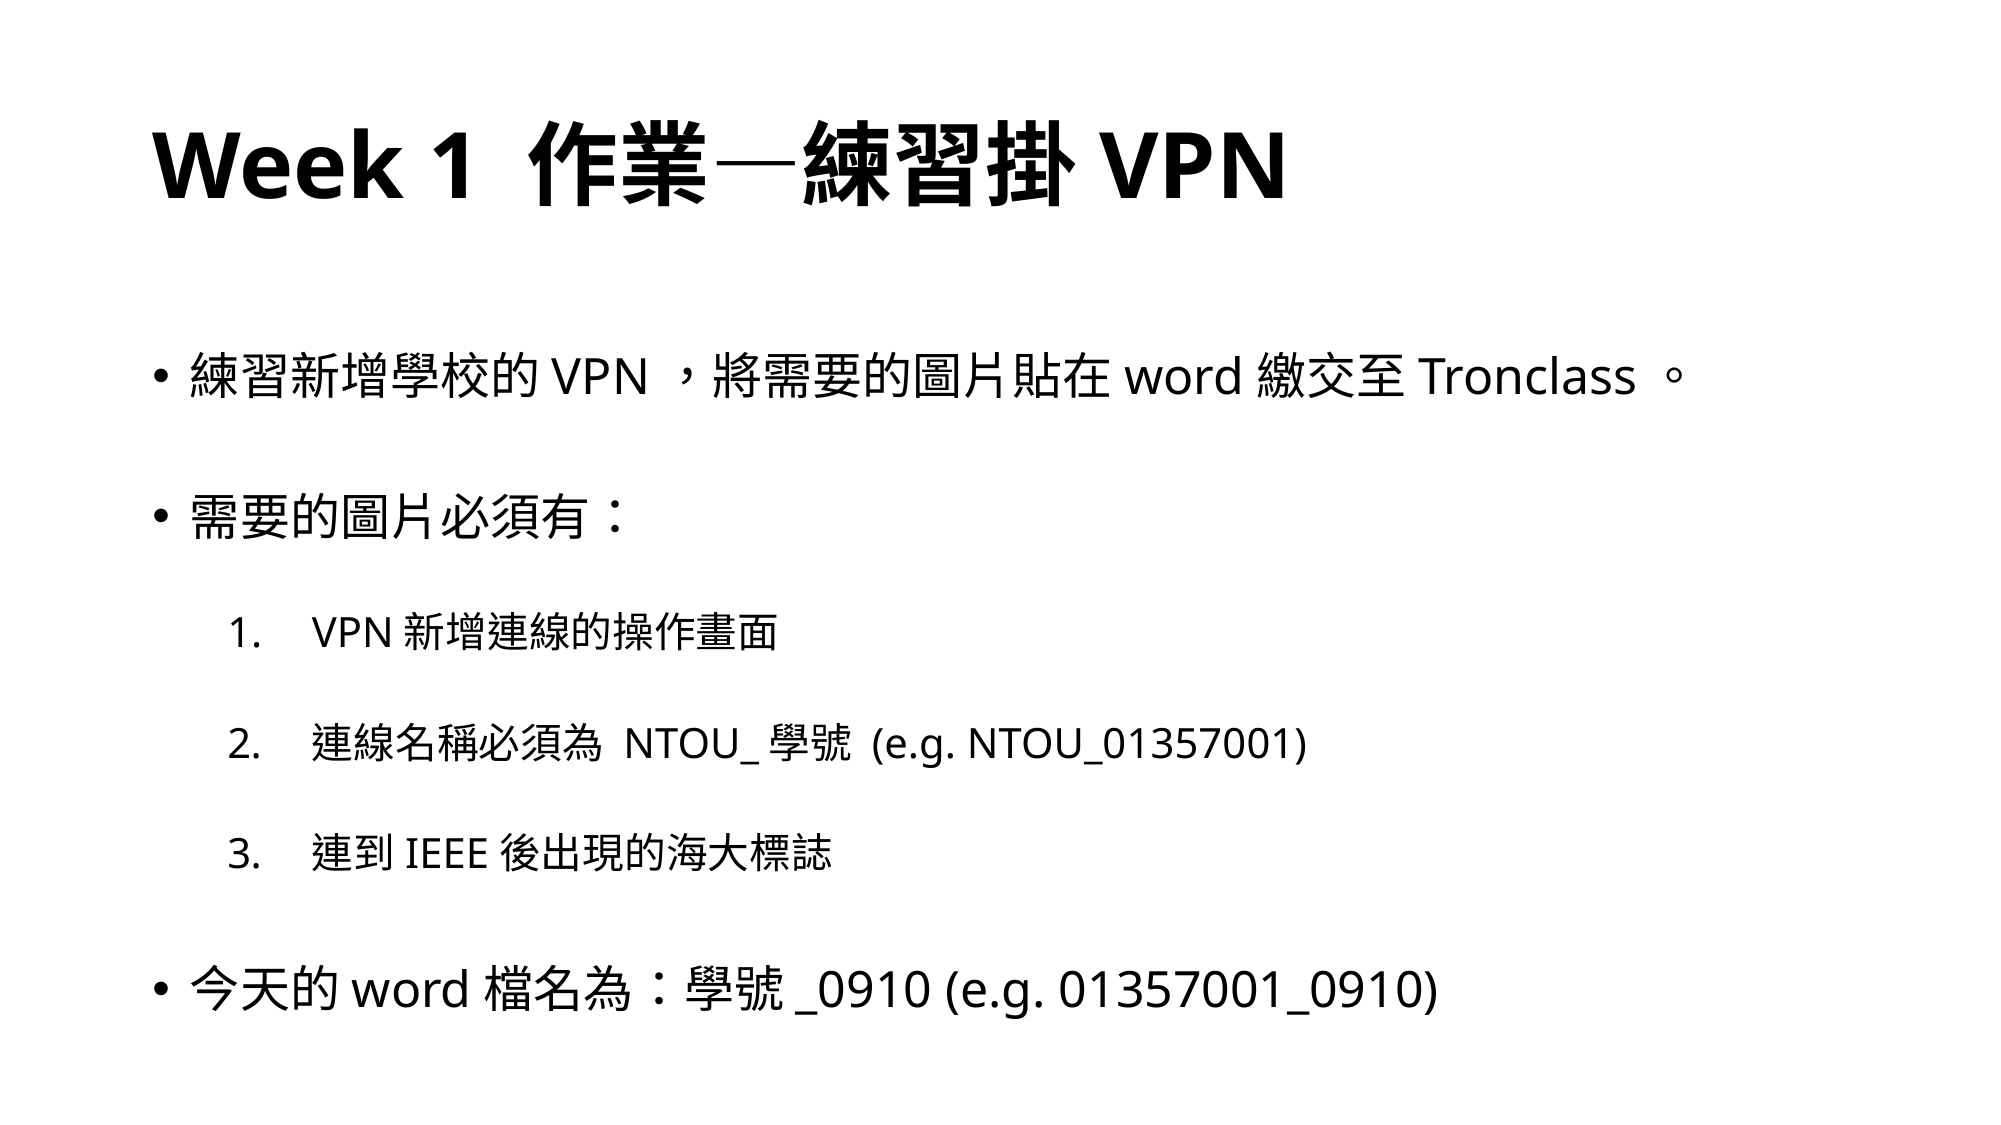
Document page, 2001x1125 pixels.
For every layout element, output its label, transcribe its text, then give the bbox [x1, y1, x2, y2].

text_box 練習新增學校的VPN，將需要的圖片貼在word繳交至Tronclass。 需要的圖片必須有： VPN新增連線的操作畫面 連線名稱必須為 NTOU_學號 (e.g. NTOU_01357001) 連到IEEE後出現的海大標誌 今天的word檔名為：學號_0910 (e.g. 01357001_0910) [137, 277, 1863, 1043]
title Week 1 作業—練習掛VPN [137, 59, 1863, 277]
